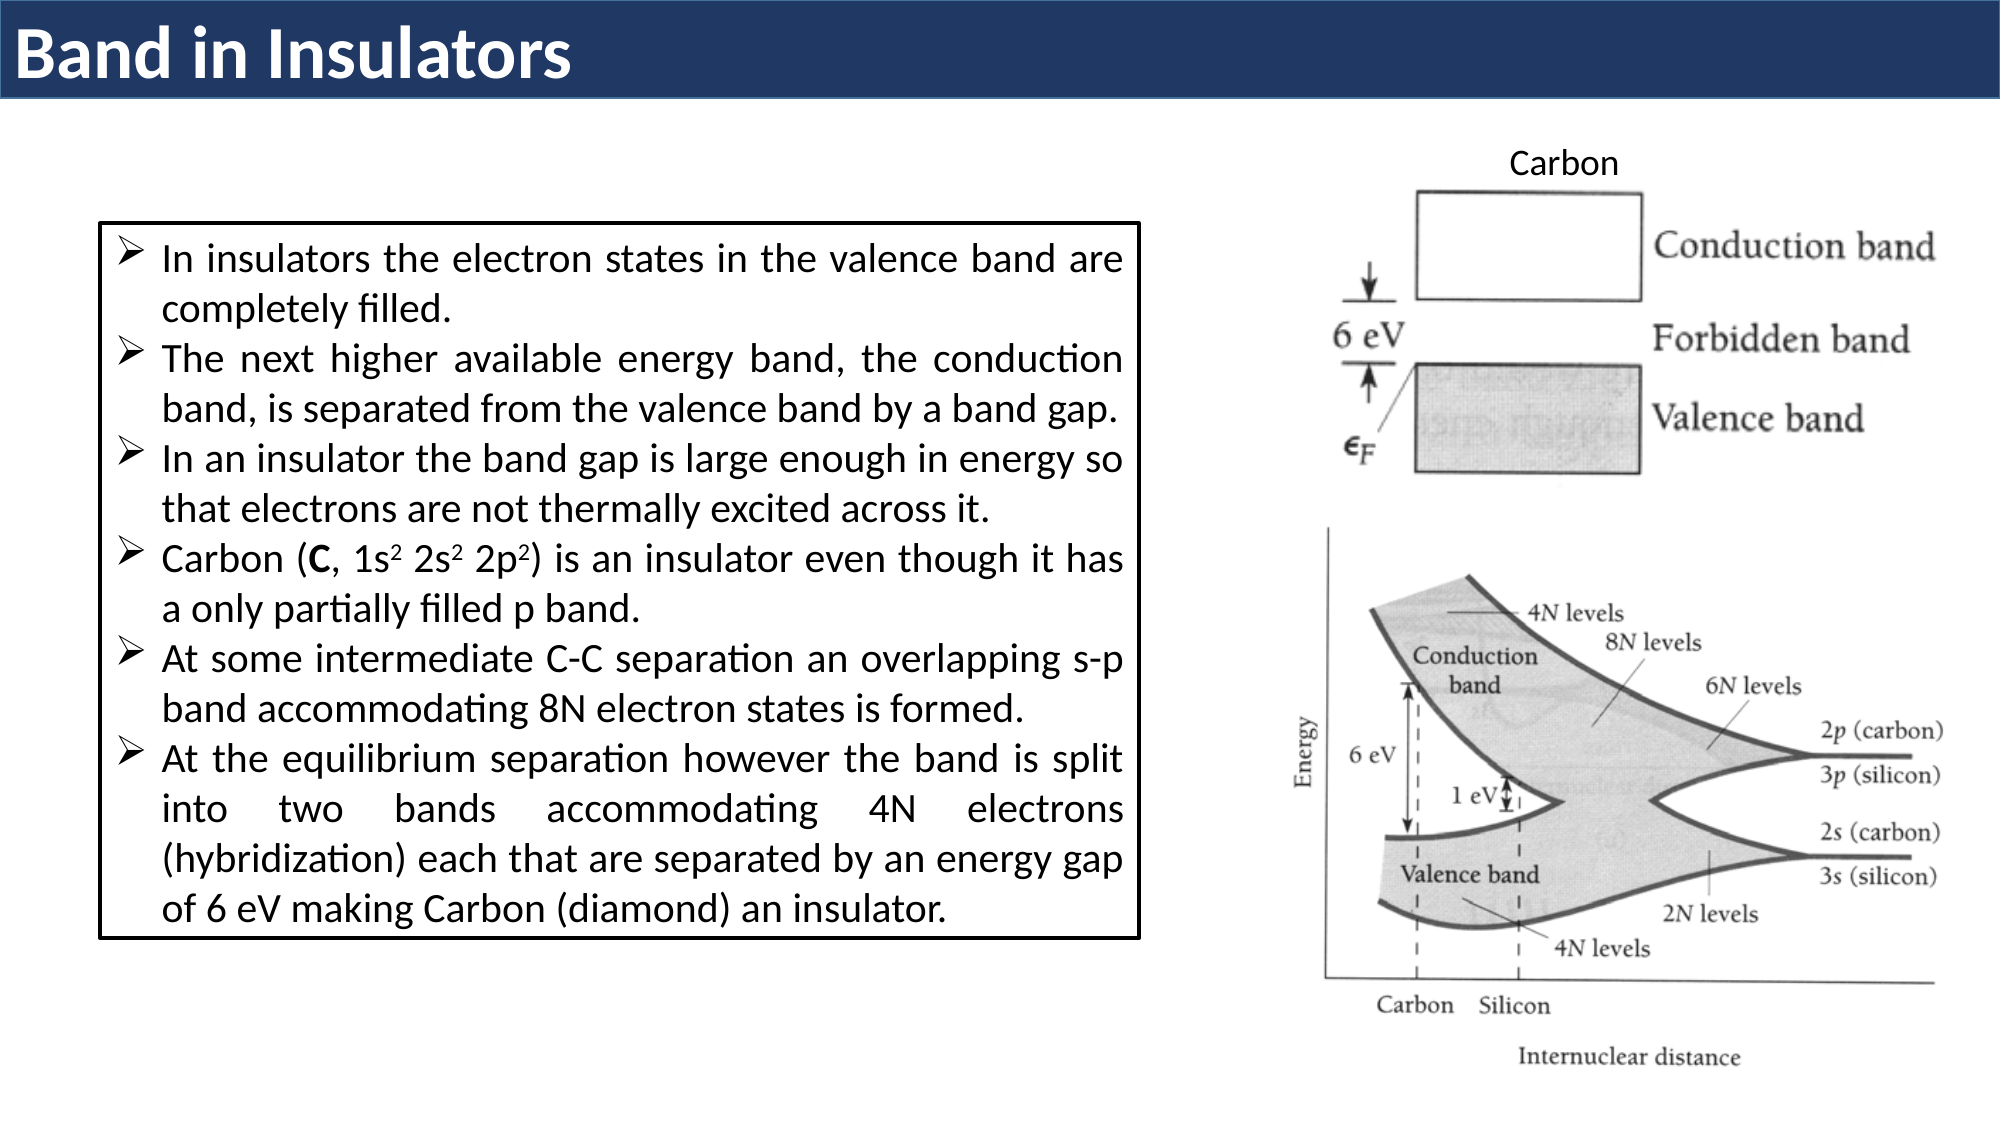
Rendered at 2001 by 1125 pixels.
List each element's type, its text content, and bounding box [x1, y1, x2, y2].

text_box Band in Insulators [0, 0, 2000, 99]
picture [1320, 173, 1952, 508]
text_box Carbon [1494, 130, 1635, 173]
picture [1291, 520, 1952, 1074]
text_box In insulators the electron states in the valence band are completely filled. The next higher available energy band, the conduction band, is separated from the valence band by a band gap. In an insulator the band gap is large enough in energy so that electrons are not thermally excited across it. Carbon (C, 1s2 2s2 2p2) is an insulator even though it has a only partially filled p band. At some intermediate C-C separation an overlapping s-p band accommodating 8N electron states is formed. At the equilibrium separation however the band is split into two bands accommodating 4N electrons (hybridization) each that are separated by an energy gap of 6 eV making Carbon (diamond) an insulator. [99, 223, 1139, 939]
